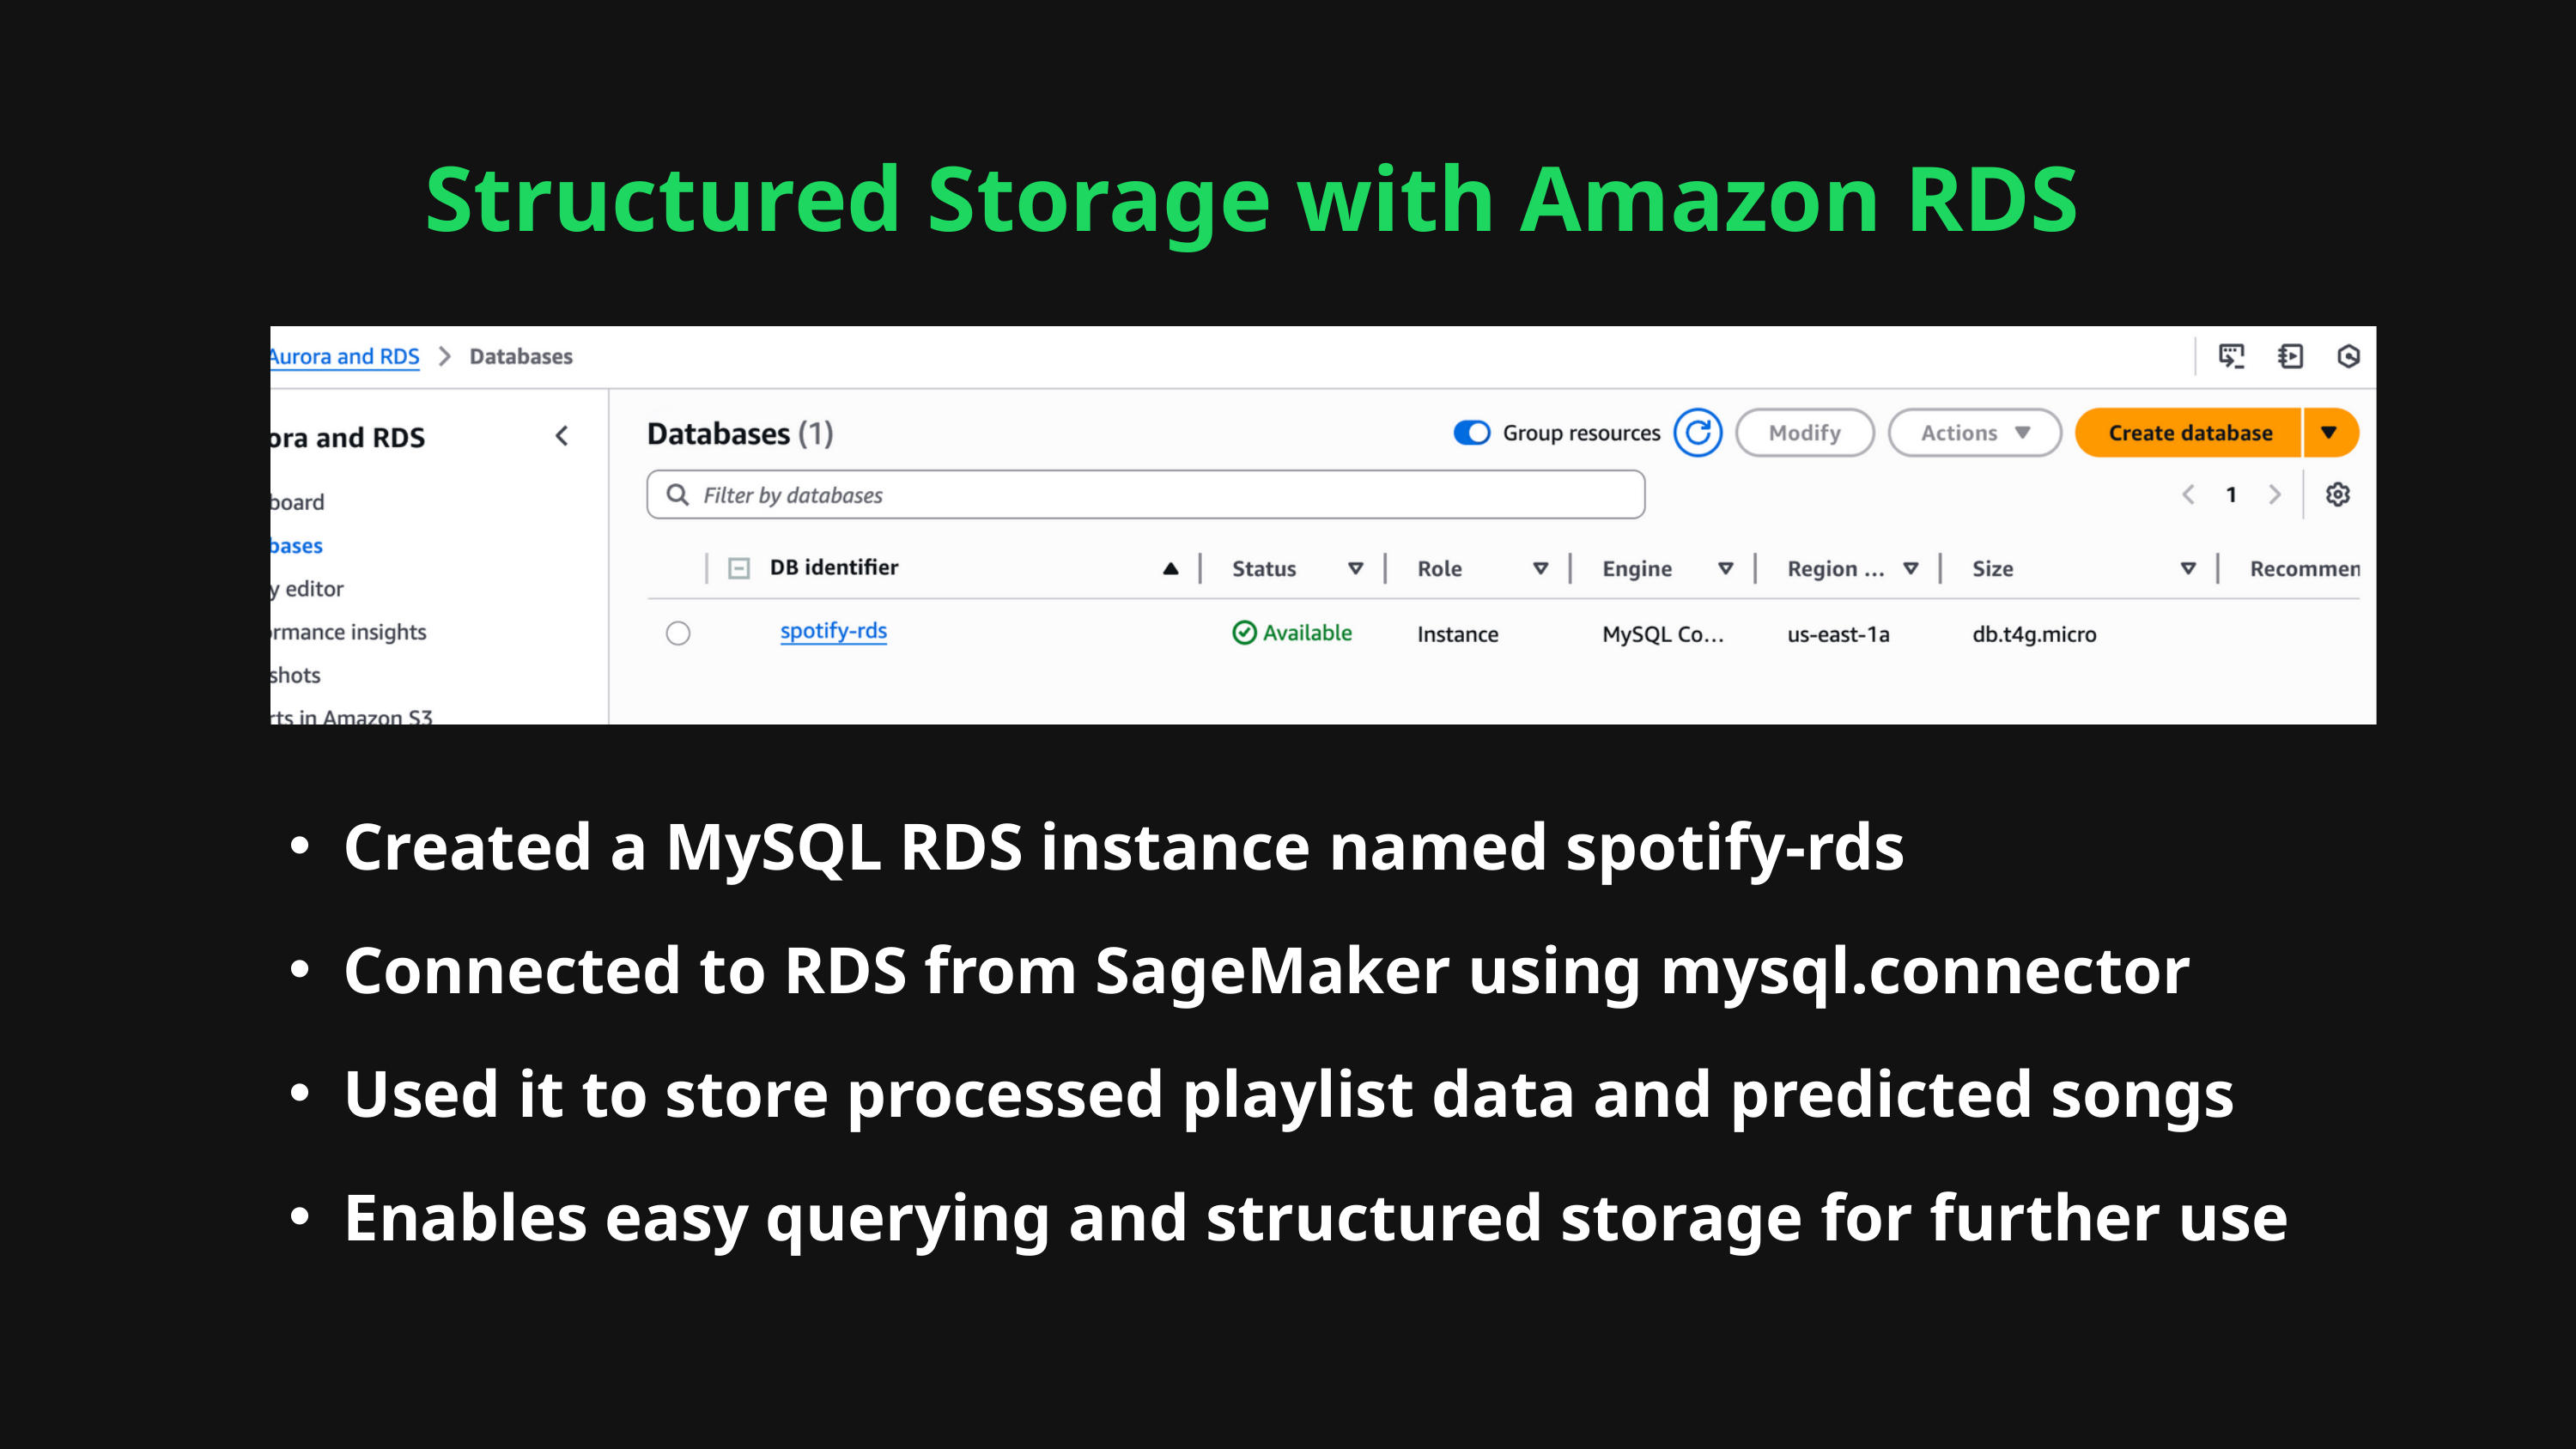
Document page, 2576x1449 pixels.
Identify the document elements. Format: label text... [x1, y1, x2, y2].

text_box Structured Storage with Amazon RDS [364, 142, 2141, 250]
text_box [270, 326, 2377, 724]
text_box Created a MySQL RDS instance named spotify-rds Connected to RDS from SageMaker using mysql.connector Used it to store processed playlist data and predicted songs Enables easy querying and structured storage for further use [234, 759, 2377, 1254]
